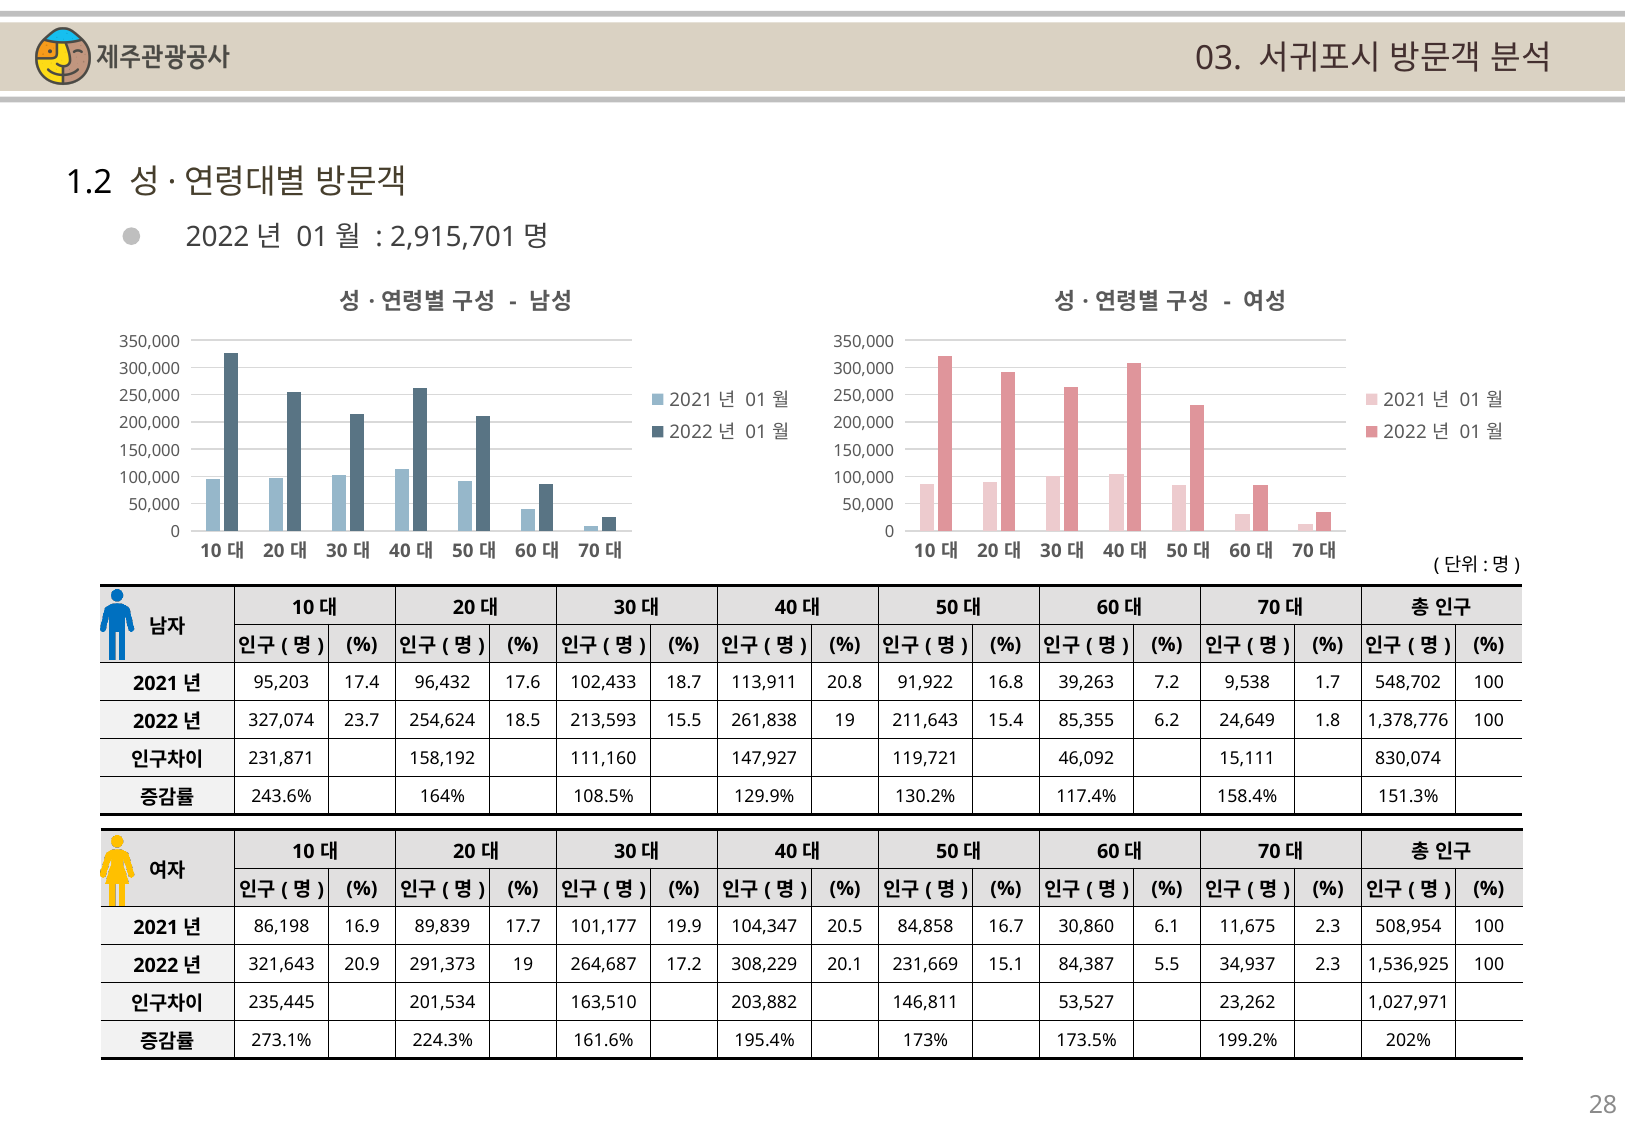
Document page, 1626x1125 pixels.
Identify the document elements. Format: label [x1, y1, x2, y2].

table_cell [1295, 777, 1361, 813]
table_cell [718, 625, 811, 662]
table_cell [490, 1021, 556, 1057]
table_cell [396, 907, 489, 944]
table_cell [235, 1021, 328, 1057]
table_cell [235, 869, 328, 906]
table_cell [879, 701, 972, 738]
table_cell [879, 1021, 972, 1057]
table_cell [329, 1021, 395, 1057]
table_cell [396, 625, 489, 662]
slide_number [1251, 1063, 1618, 1123]
table_cell [1134, 945, 1200, 982]
table_cell [651, 625, 717, 662]
table_cell [1040, 701, 1133, 738]
table_cell [1295, 983, 1361, 1020]
table_cell [329, 663, 395, 700]
table_header [1201, 587, 1361, 624]
picture [78, 830, 154, 908]
table_cell [879, 945, 972, 982]
table_cell [812, 739, 878, 776]
table_cell [1456, 869, 1523, 906]
table_cell [557, 663, 650, 700]
table_cell [101, 1021, 234, 1057]
chart [105, 261, 809, 570]
table_cell [1201, 701, 1294, 738]
table_cell [1295, 663, 1361, 700]
text_box [1042, 28, 1595, 84]
table_cell [1040, 945, 1133, 982]
table_cell [812, 625, 878, 662]
table_cell [490, 945, 556, 982]
table_header [1040, 587, 1200, 624]
table_cell [396, 869, 489, 906]
table_cell [396, 701, 489, 738]
table_cell [973, 701, 1039, 738]
table_cell [1456, 907, 1523, 944]
table_cell [557, 945, 650, 982]
table_cell [1456, 663, 1522, 700]
table_cell [1134, 777, 1200, 813]
table_cell [651, 983, 717, 1020]
table_cell [812, 663, 878, 700]
table_cell [812, 945, 878, 982]
table_cell [1456, 701, 1522, 738]
table_cell [651, 701, 717, 738]
table_header [879, 587, 1039, 624]
table_cell [651, 945, 717, 982]
table_cell [973, 663, 1039, 700]
table_cell [490, 701, 556, 738]
table_cell [973, 739, 1039, 776]
text_box [1419, 545, 1535, 583]
table_cell [329, 983, 395, 1020]
table_cell [1040, 1021, 1133, 1057]
table_cell [329, 777, 395, 813]
table_cell [879, 869, 972, 906]
table_cell [490, 983, 556, 1020]
table_cell [396, 983, 489, 1020]
table_cell [396, 777, 489, 813]
text_box [50, 152, 1144, 208]
table_cell [490, 625, 556, 662]
table_cell [490, 907, 556, 944]
table_cell [1201, 983, 1294, 1020]
table_cell [1201, 777, 1294, 813]
table_cell [557, 907, 650, 944]
text_box [170, 210, 565, 260]
table_cell [879, 739, 972, 776]
table_cell [718, 777, 811, 813]
table_cell [973, 907, 1039, 944]
table_cell [490, 869, 556, 906]
table_cell [329, 701, 395, 738]
table_cell [973, 945, 1039, 982]
table_header [557, 831, 717, 868]
table_header [1362, 587, 1522, 624]
table_cell [1362, 945, 1455, 982]
table_cell [651, 663, 717, 700]
table_cell [490, 739, 556, 776]
table_cell [651, 907, 717, 944]
table_cell [490, 663, 556, 700]
table_cell [557, 1021, 650, 1057]
table_cell [557, 625, 650, 662]
table_cell [1362, 701, 1455, 738]
table_cell [1456, 739, 1522, 776]
table_cell [1201, 739, 1294, 776]
table_cell [1295, 739, 1361, 776]
table_cell [1362, 739, 1455, 776]
table_cell [1201, 869, 1294, 906]
table_cell [1134, 907, 1200, 944]
table_cell [973, 1021, 1039, 1057]
table_header [396, 587, 556, 624]
table_cell [1201, 663, 1294, 700]
table_cell [1201, 945, 1294, 982]
table_cell [1134, 739, 1200, 776]
table_cell [1134, 701, 1200, 738]
table_cell [1040, 777, 1133, 813]
table_cell [879, 625, 972, 662]
table_cell [1362, 777, 1455, 813]
table_cell [1295, 907, 1361, 944]
table_header [718, 587, 878, 624]
table_cell [1134, 663, 1200, 700]
table_cell [718, 739, 811, 776]
table_header [154, 831, 234, 906]
table_cell [1456, 945, 1523, 982]
chart [819, 261, 1523, 570]
table_cell [812, 983, 878, 1020]
table_cell [718, 907, 811, 944]
table_header [154, 587, 234, 662]
table_cell [235, 777, 328, 813]
table_cell [1134, 1021, 1200, 1057]
table_cell [1456, 777, 1522, 813]
table_header [396, 831, 556, 868]
table_cell [235, 701, 328, 738]
table_cell [651, 777, 717, 813]
table_cell [973, 625, 1039, 662]
table_cell [396, 945, 489, 982]
table_cell [396, 739, 489, 776]
table_cell [973, 983, 1039, 1020]
table_cell [1295, 869, 1361, 906]
picture [78, 586, 154, 662]
table_cell [1295, 1021, 1361, 1057]
table_cell [396, 663, 489, 700]
table_header [557, 587, 717, 624]
table_cell [101, 907, 234, 944]
table_cell [1456, 1021, 1523, 1057]
table_cell [1362, 625, 1455, 662]
table_cell [1134, 869, 1200, 906]
table_header [1201, 831, 1361, 868]
table_cell [1040, 625, 1133, 662]
table_cell [100, 663, 234, 700]
table_cell [100, 777, 234, 813]
table_cell [1040, 983, 1133, 1020]
table_cell [100, 701, 234, 738]
table_cell [879, 983, 972, 1020]
table_cell [973, 777, 1039, 813]
table_cell [557, 701, 650, 738]
table_cell [100, 739, 234, 776]
table_cell [812, 869, 878, 906]
table_cell [235, 945, 328, 982]
table_cell [1295, 625, 1361, 662]
table_cell [329, 625, 395, 662]
table_cell [812, 1021, 878, 1057]
table_cell [1201, 625, 1294, 662]
table_cell [1201, 907, 1294, 944]
table_cell [1295, 945, 1361, 982]
table_cell [1362, 869, 1455, 906]
table_header [1362, 831, 1523, 868]
table_cell [879, 907, 972, 944]
table_cell [557, 777, 650, 813]
table_cell [1362, 663, 1455, 700]
table_cell [235, 983, 328, 1020]
table_cell [879, 663, 972, 700]
table_cell [812, 777, 878, 813]
table_cell [1134, 983, 1200, 1020]
table_cell [101, 945, 234, 982]
text_box [121, 226, 141, 246]
table_cell [557, 869, 650, 906]
table_cell [1362, 983, 1455, 1020]
table_cell [718, 1021, 811, 1057]
table_cell [1456, 983, 1523, 1020]
table_cell [101, 983, 234, 1020]
table_cell [329, 869, 395, 906]
table_cell [1040, 907, 1133, 944]
table_cell [718, 663, 811, 700]
table_cell [651, 869, 717, 906]
table_cell [235, 907, 328, 944]
table_cell [718, 701, 811, 738]
table_header [879, 831, 1039, 868]
table_header [235, 587, 395, 624]
picture [31, 26, 232, 87]
table_cell [651, 1021, 717, 1057]
table_cell [718, 945, 811, 982]
table_cell [1040, 663, 1133, 700]
table_header [718, 831, 878, 868]
table_cell [1362, 907, 1455, 944]
table_cell [329, 907, 395, 944]
table_cell [557, 739, 650, 776]
table_cell [718, 869, 811, 906]
table_cell [973, 869, 1039, 906]
table_cell [557, 983, 650, 1020]
table_cell [651, 739, 717, 776]
table_cell [235, 663, 328, 700]
table_cell [1134, 625, 1200, 662]
table_cell [1040, 869, 1133, 906]
table_cell [1456, 625, 1522, 662]
table_cell [1362, 1021, 1455, 1057]
table_header [1040, 831, 1200, 868]
table_cell [490, 777, 556, 813]
table_header [235, 831, 395, 868]
table_cell [329, 945, 395, 982]
table_cell [1201, 1021, 1294, 1057]
table_cell [812, 907, 878, 944]
table_cell [1295, 701, 1361, 738]
table_cell [879, 777, 972, 813]
table_cell [329, 739, 395, 776]
table_cell [718, 983, 811, 1020]
table_cell [812, 701, 878, 738]
table_cell [1040, 739, 1133, 776]
table_cell [235, 625, 328, 662]
table_cell [396, 1021, 489, 1057]
table_cell [235, 739, 328, 776]
